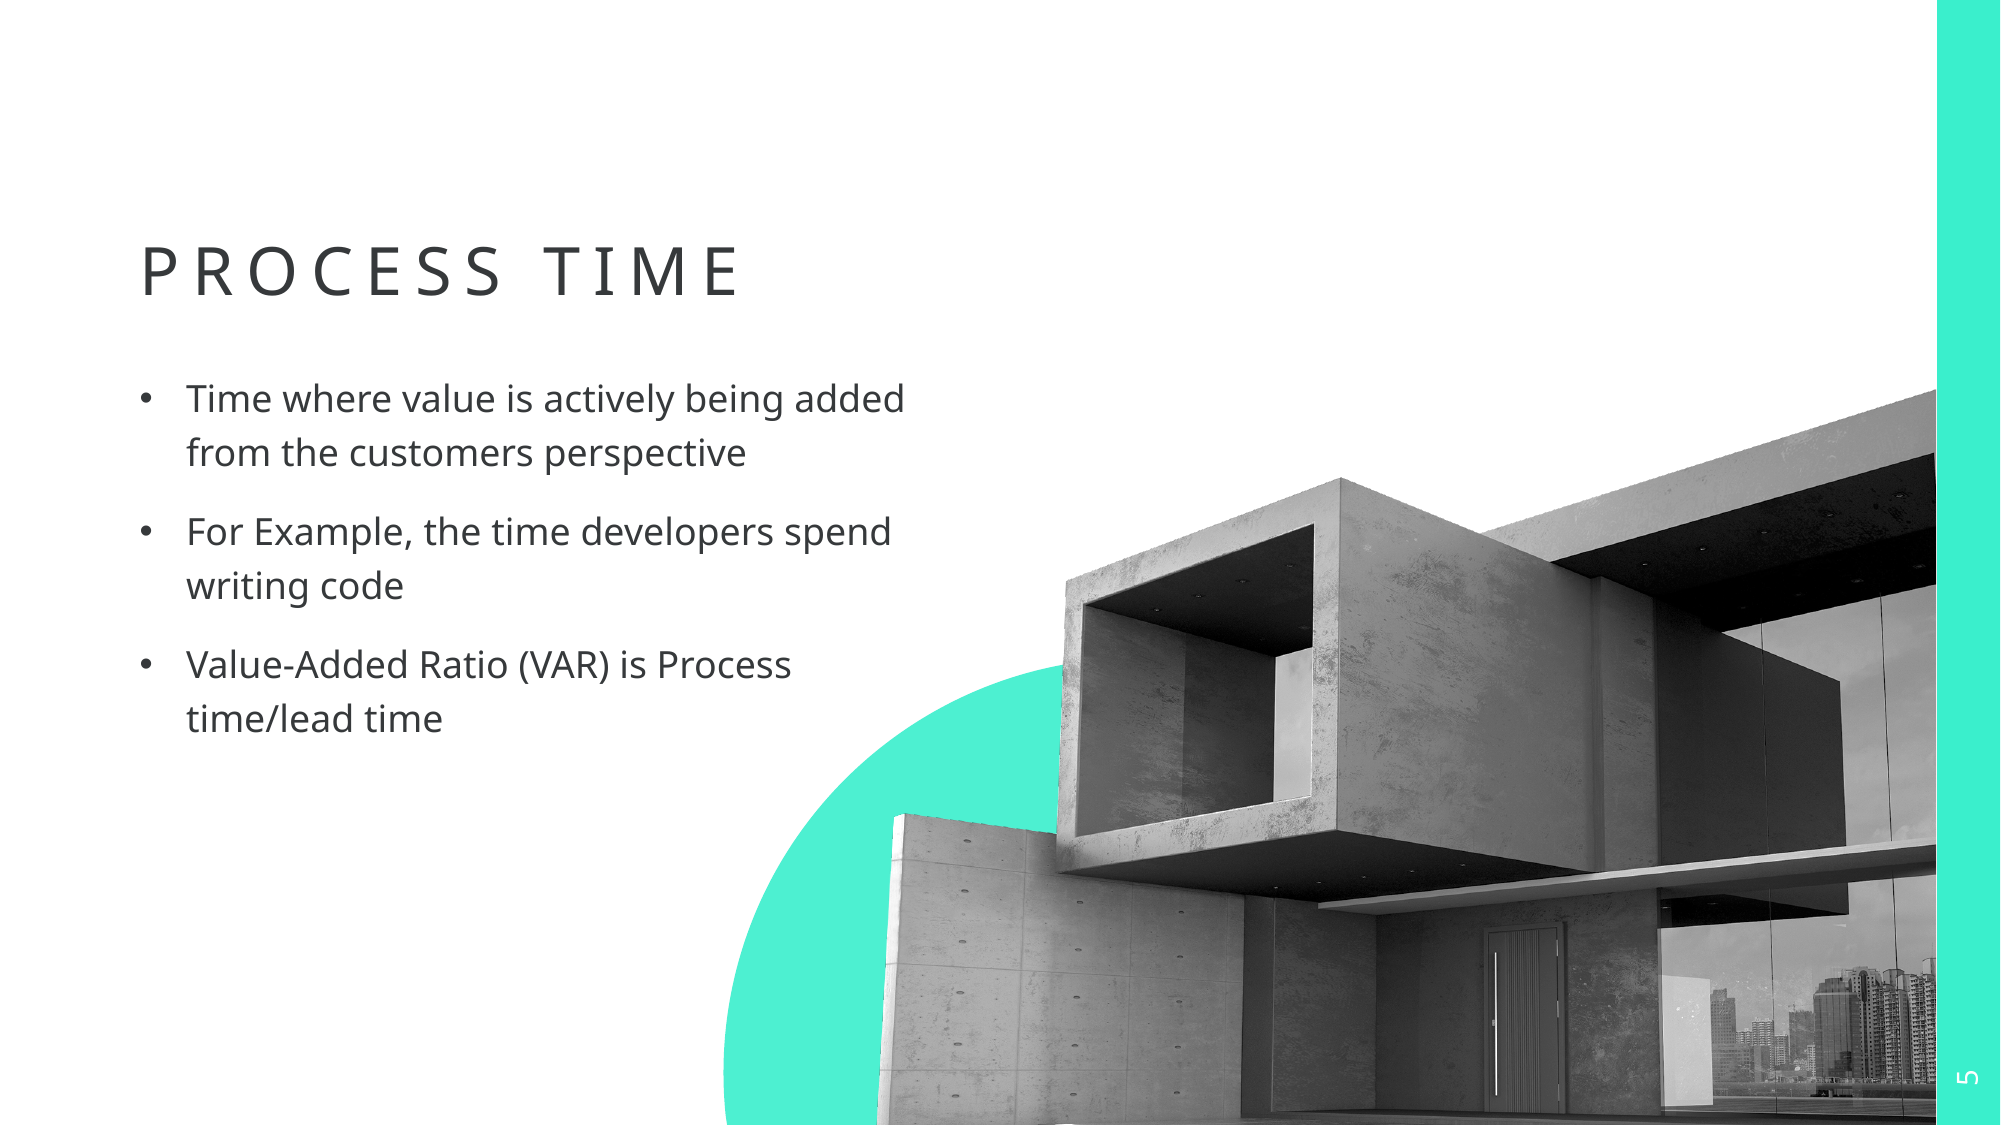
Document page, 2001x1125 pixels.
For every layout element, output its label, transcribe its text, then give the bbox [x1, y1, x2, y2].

picture [682, 348, 1937, 1125]
list Time where value is actively being added from the customers perspective For Example, the time developers spend writing code Value-Added Ratio (VAR) is Process time/lead time [139, 366, 932, 951]
slide_number 5 [1937, 1032, 2000, 1125]
title Process time [139, 68, 1937, 309]
